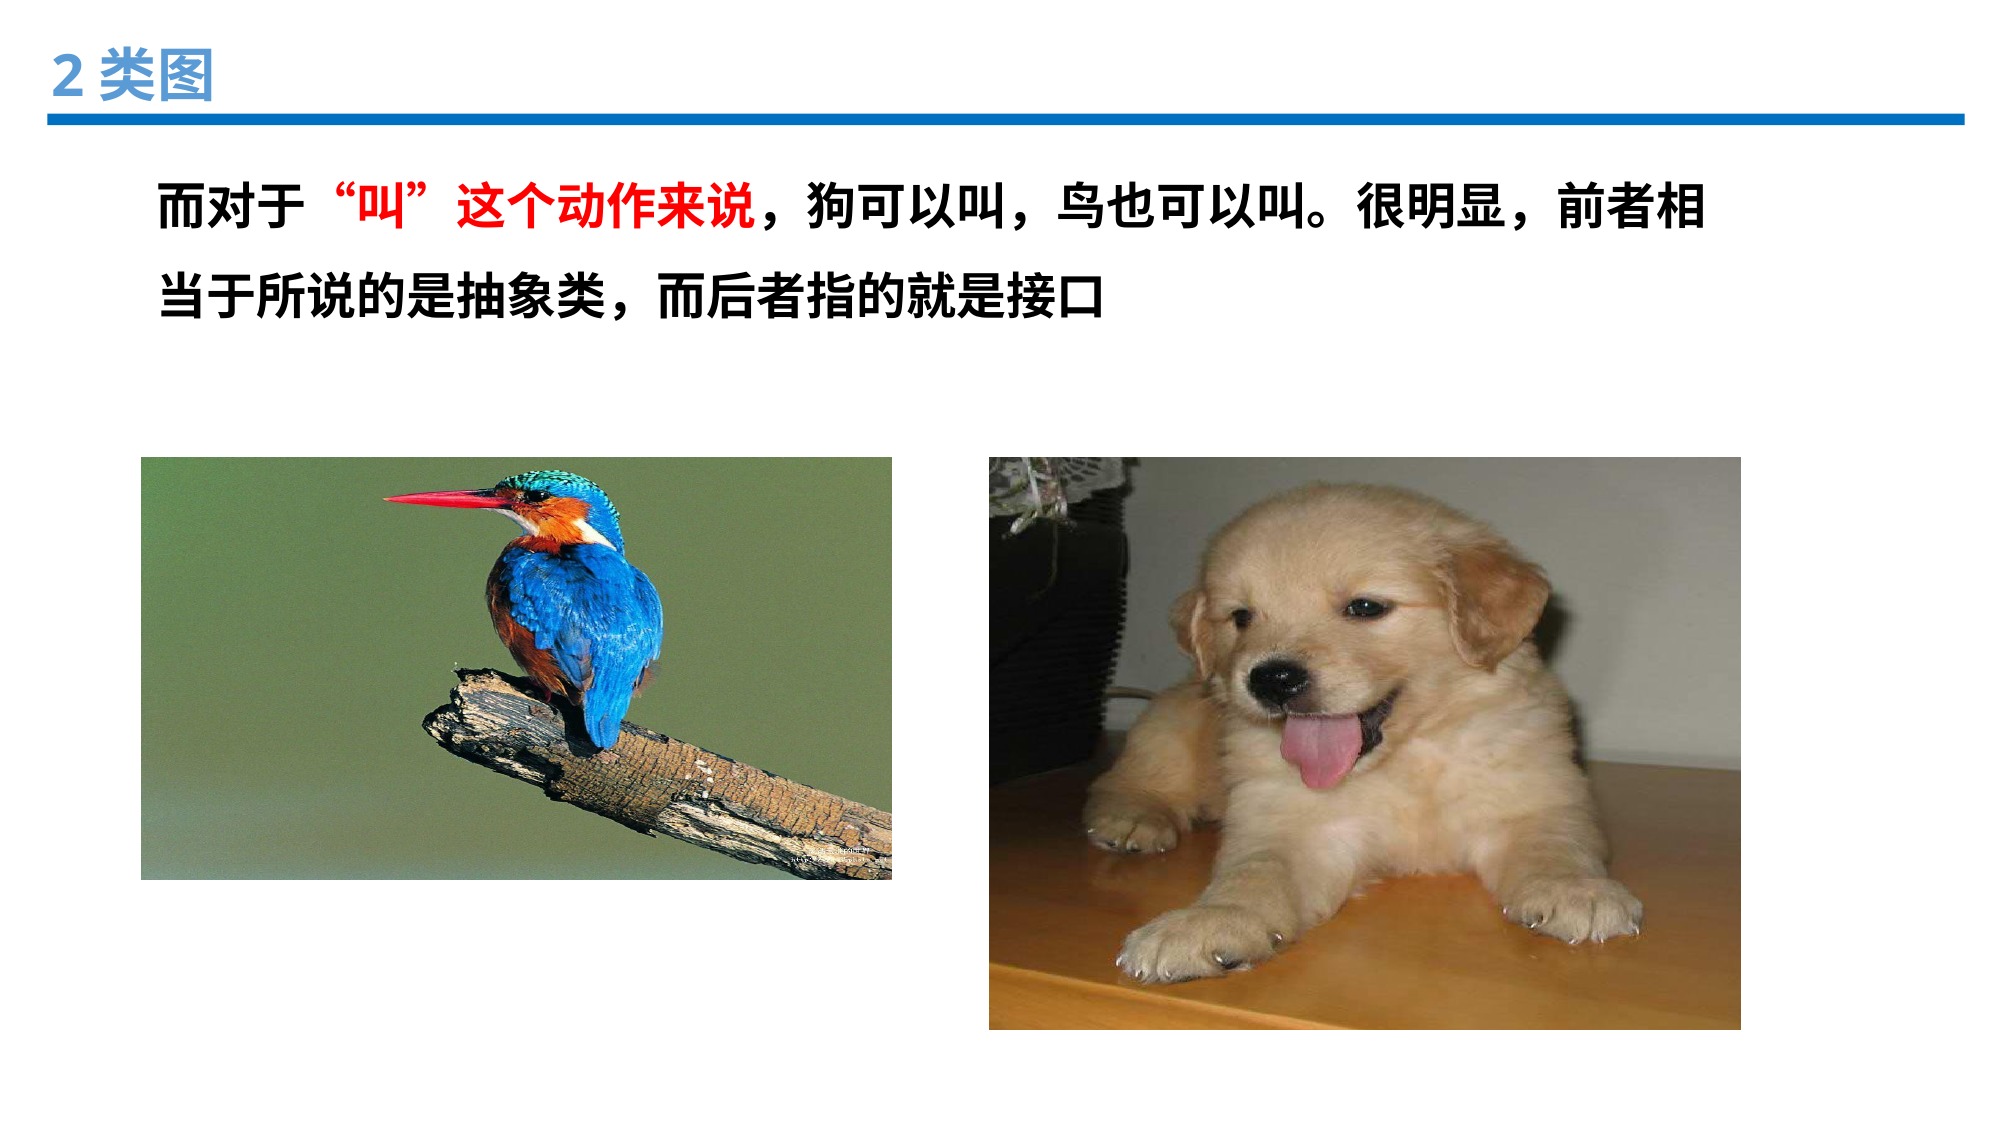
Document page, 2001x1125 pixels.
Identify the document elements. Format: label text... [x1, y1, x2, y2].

picture [141, 457, 892, 880]
text_box 2类图 [37, 30, 231, 116]
text_box 而对于“叫”这个动作来说，狗可以叫，鸟也可以叫。很明显，前者相当于所说的是抽象类，而后者指的就是接口 [141, 137, 1728, 332]
picture [989, 457, 1741, 1030]
